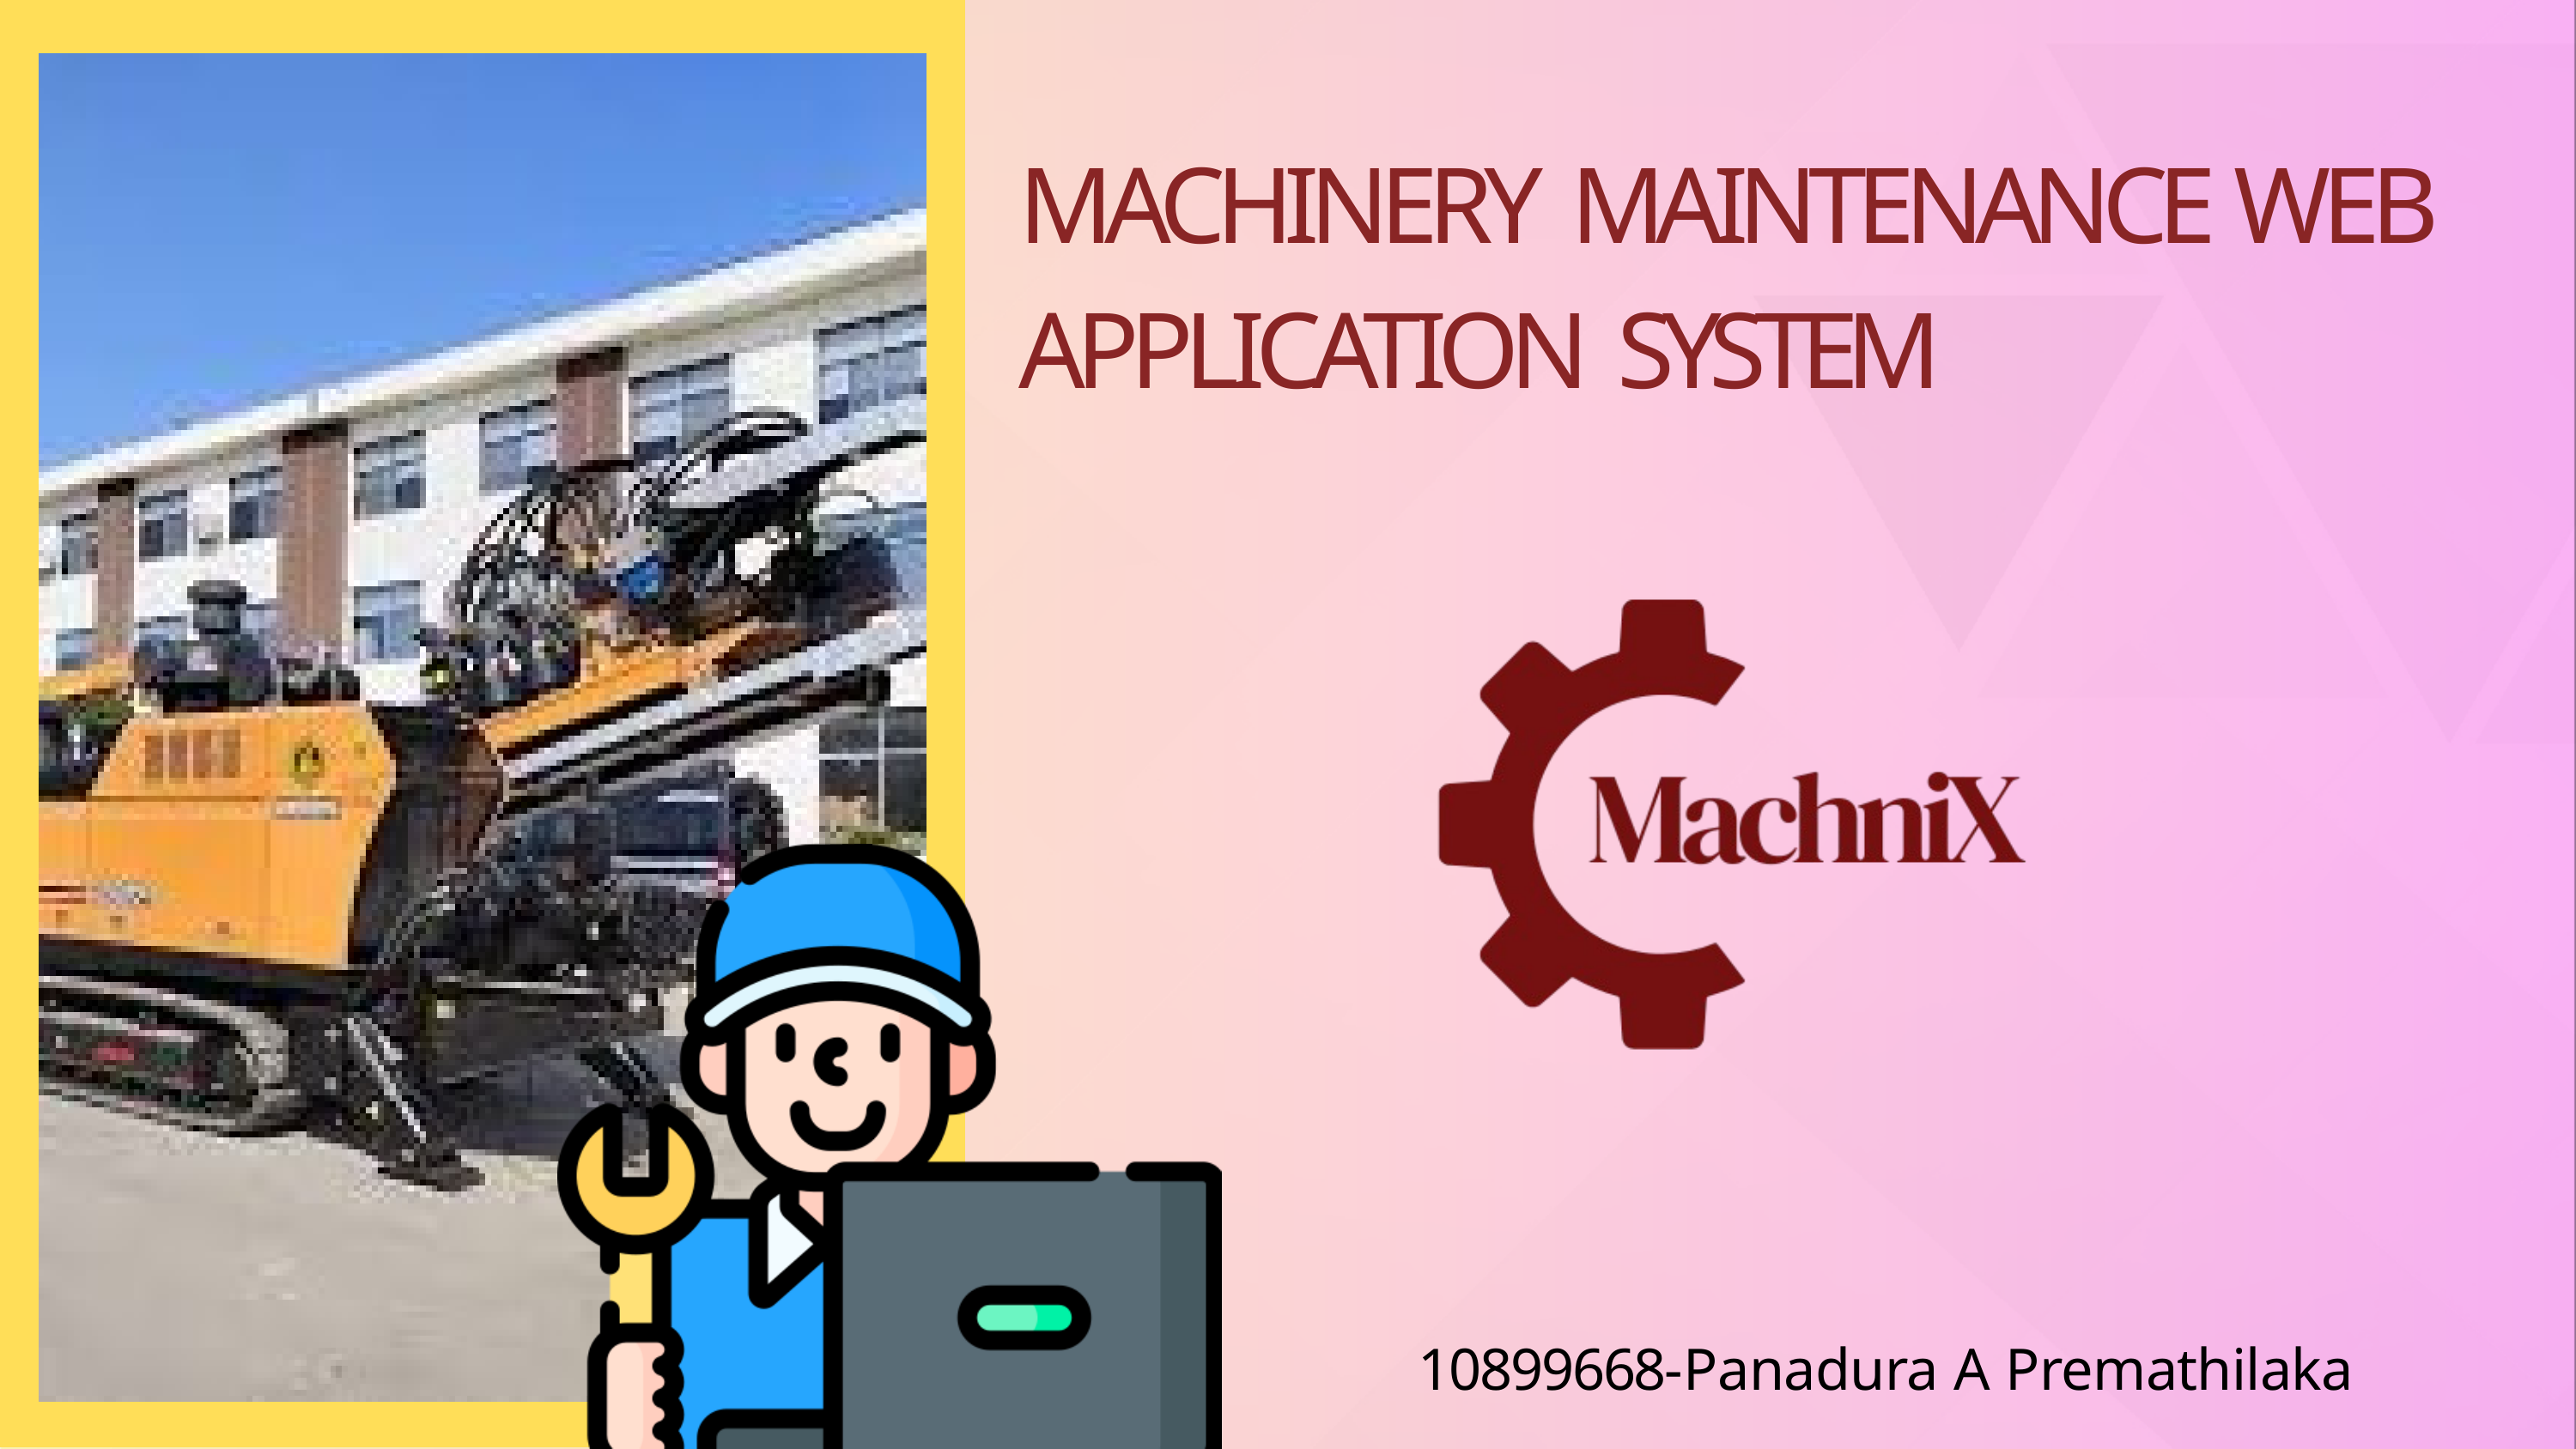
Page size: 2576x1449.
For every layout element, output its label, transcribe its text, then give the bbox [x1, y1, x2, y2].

text_box 10899668-Panadura A Premathilaka [1416, 1331, 2497, 1402]
picture [0, 0, 2576, 1449]
title MACHINERY MAINTENANCE WEB APPLICATION SYSTEM [1017, 117, 2447, 410]
